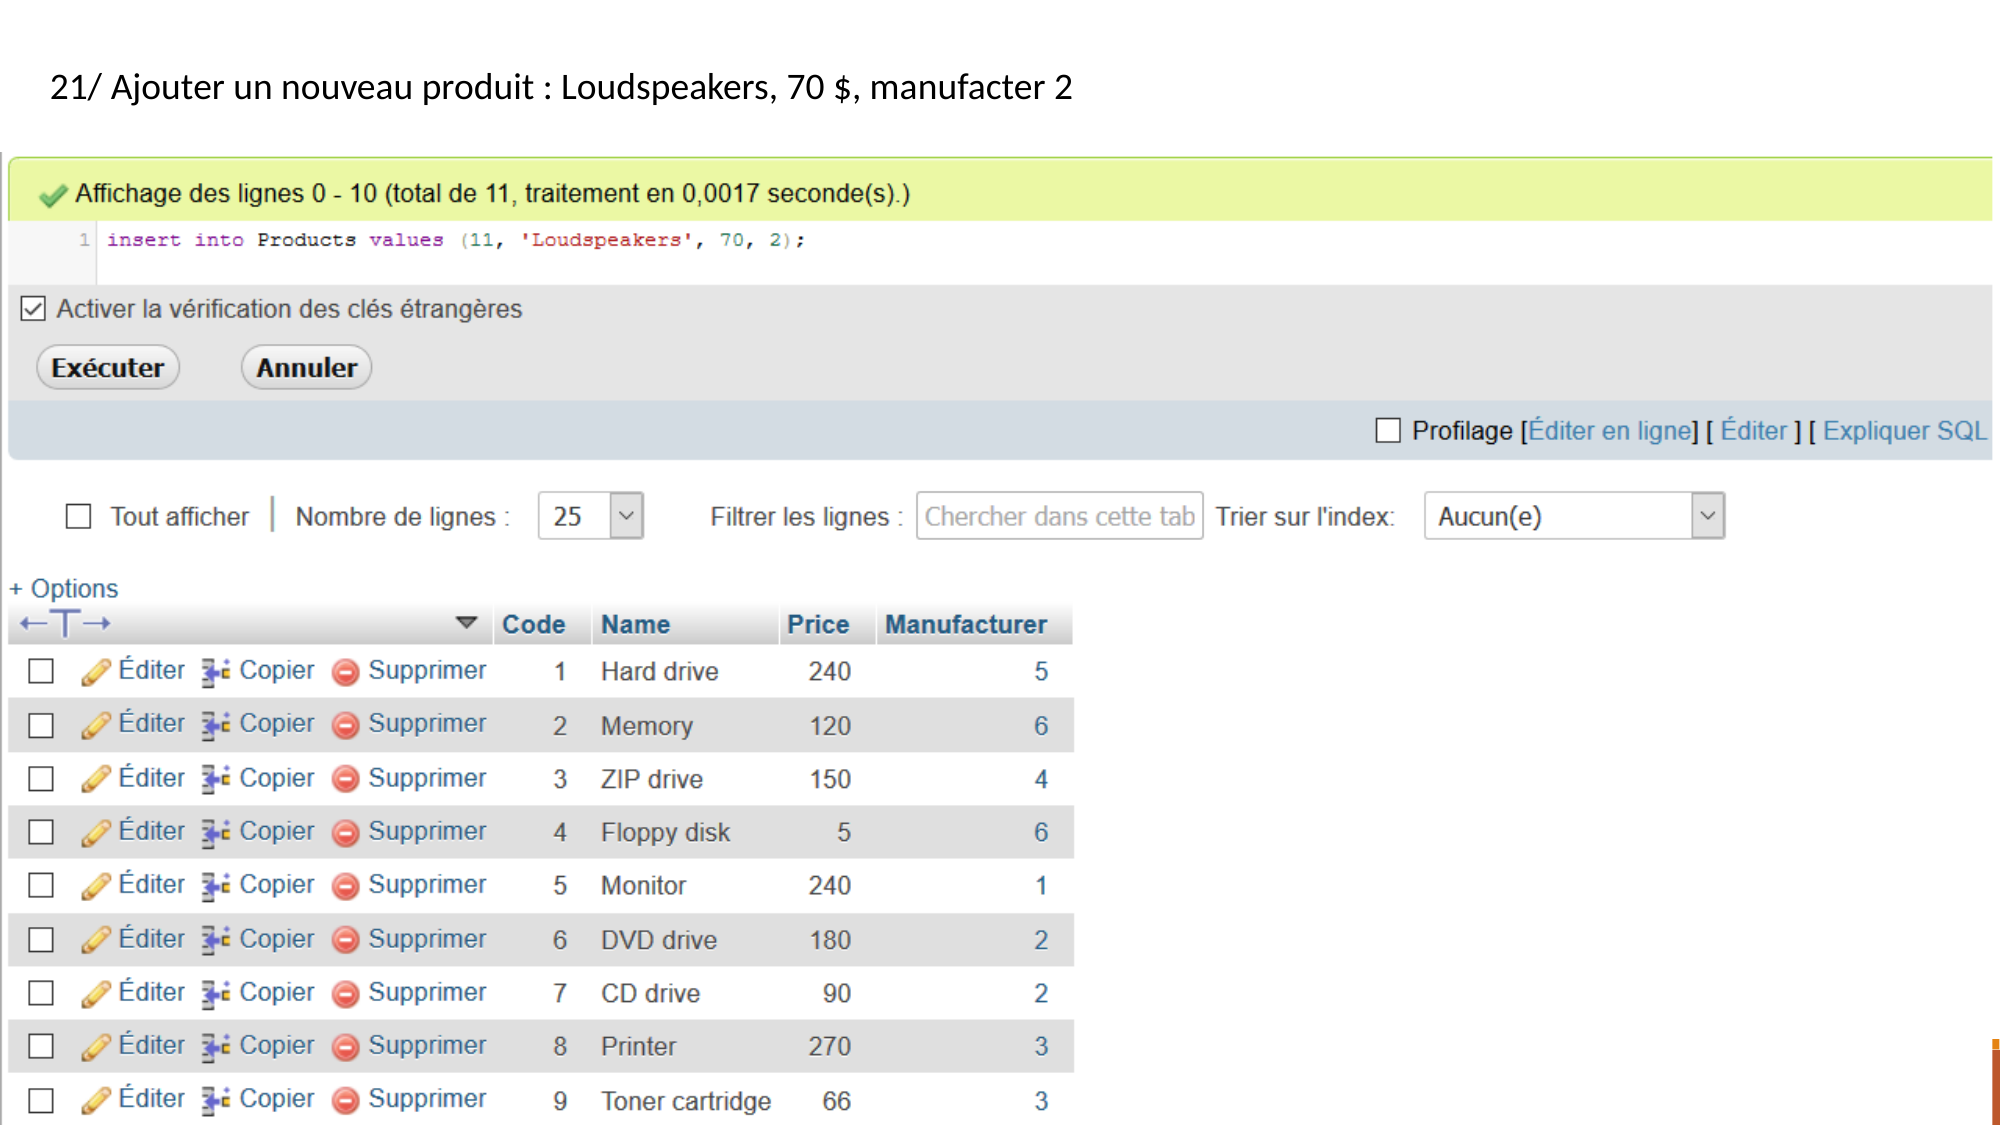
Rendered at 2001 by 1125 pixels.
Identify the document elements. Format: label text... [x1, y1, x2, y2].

picture [0, 151, 1993, 1125]
text_box 21/ Ajouter un nouveau produit : Loudspeakers, 70 $, manufacter 2 [35, 54, 1830, 115]
